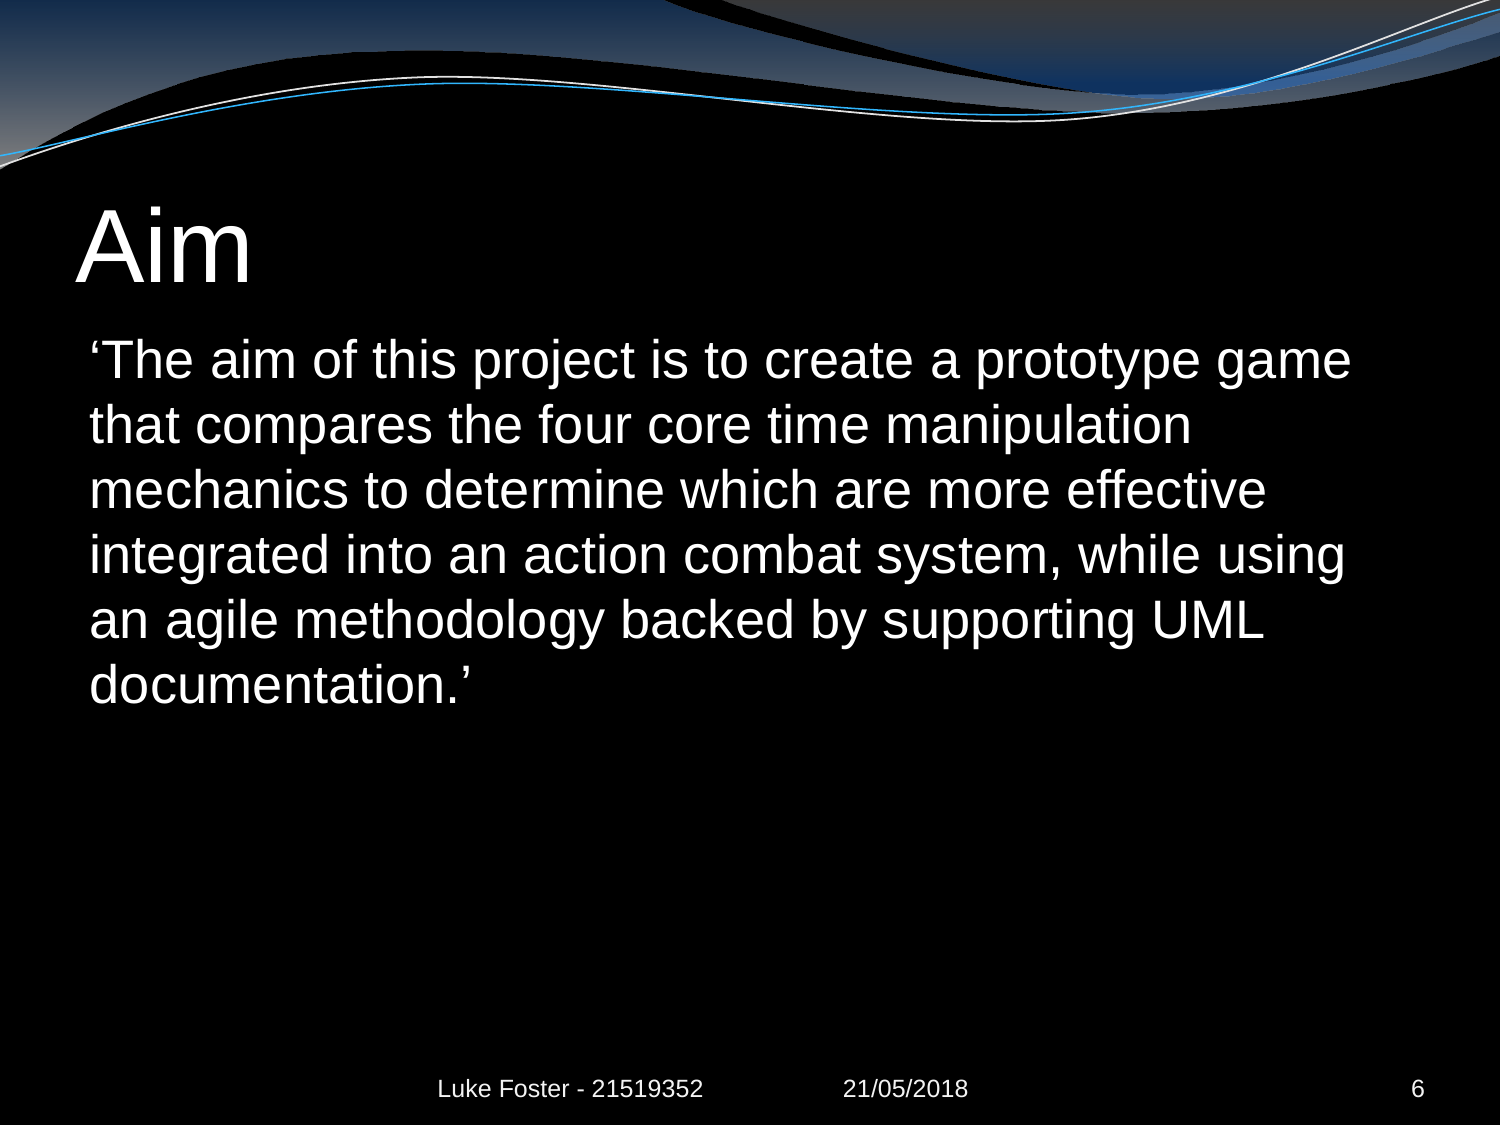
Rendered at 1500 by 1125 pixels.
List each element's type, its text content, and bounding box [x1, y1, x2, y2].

title Aim [75, 115, 1425, 303]
slide_number 6 [1299, 1042, 1425, 1103]
footer Luke Foster - 21519352 21/05/2018 [437, 1042, 988, 1103]
list ‘The aim of this project is to create a prototype game that compares the four core time manipulation mechanics to determine which are more effective integrated into an action combat system, while using an agile methodology backed by supporting UML documentation.’ [75, 317, 1425, 1038]
